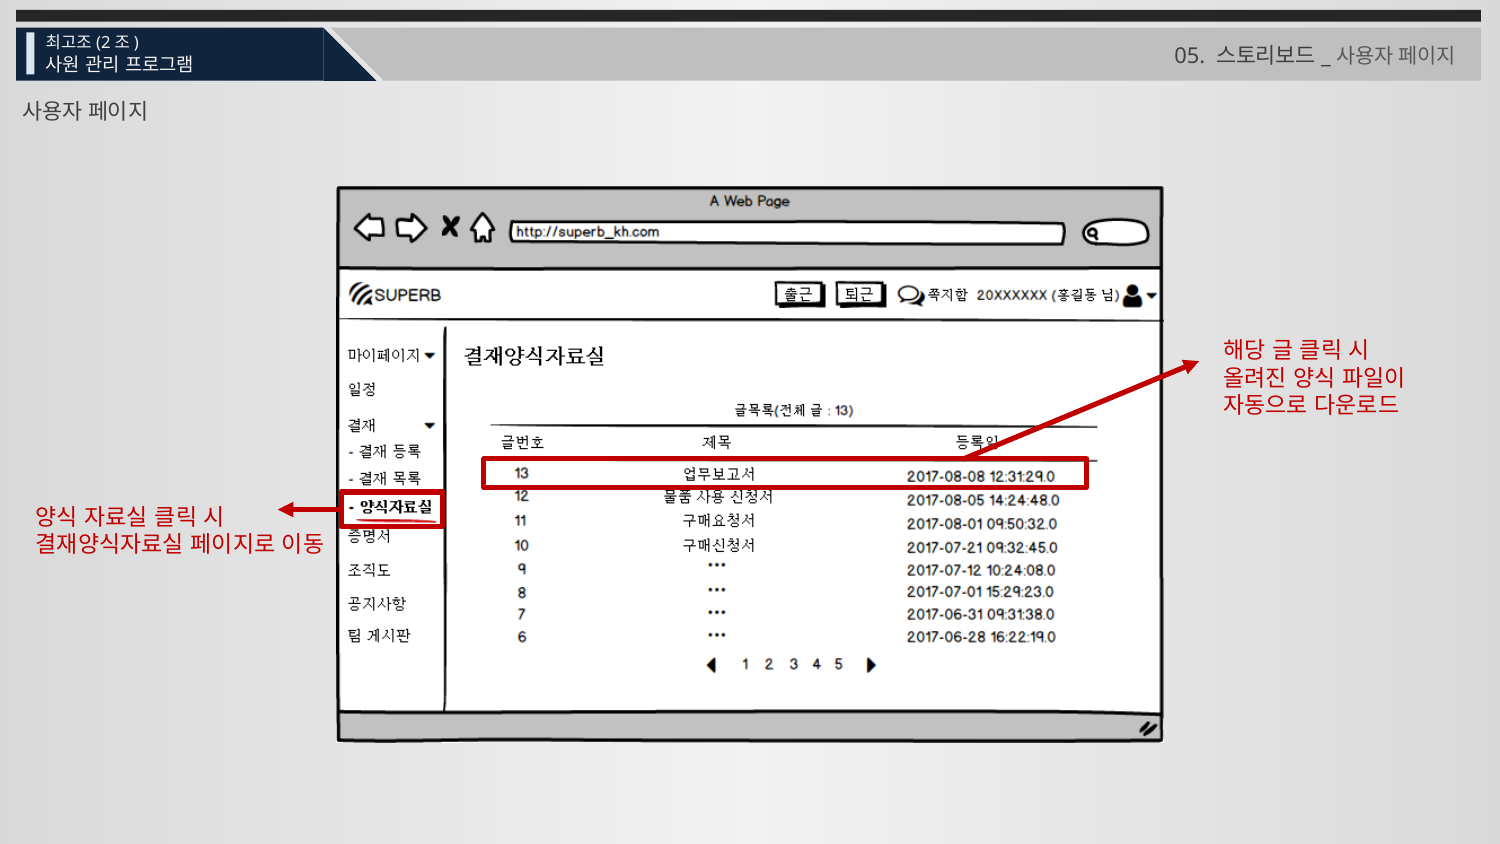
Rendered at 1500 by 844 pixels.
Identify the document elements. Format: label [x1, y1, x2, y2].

text_box [7, 8, 1483, 132]
picture [336, 186, 1164, 743]
text_box [18, 491, 443, 567]
text_box [483, 328, 1424, 488]
